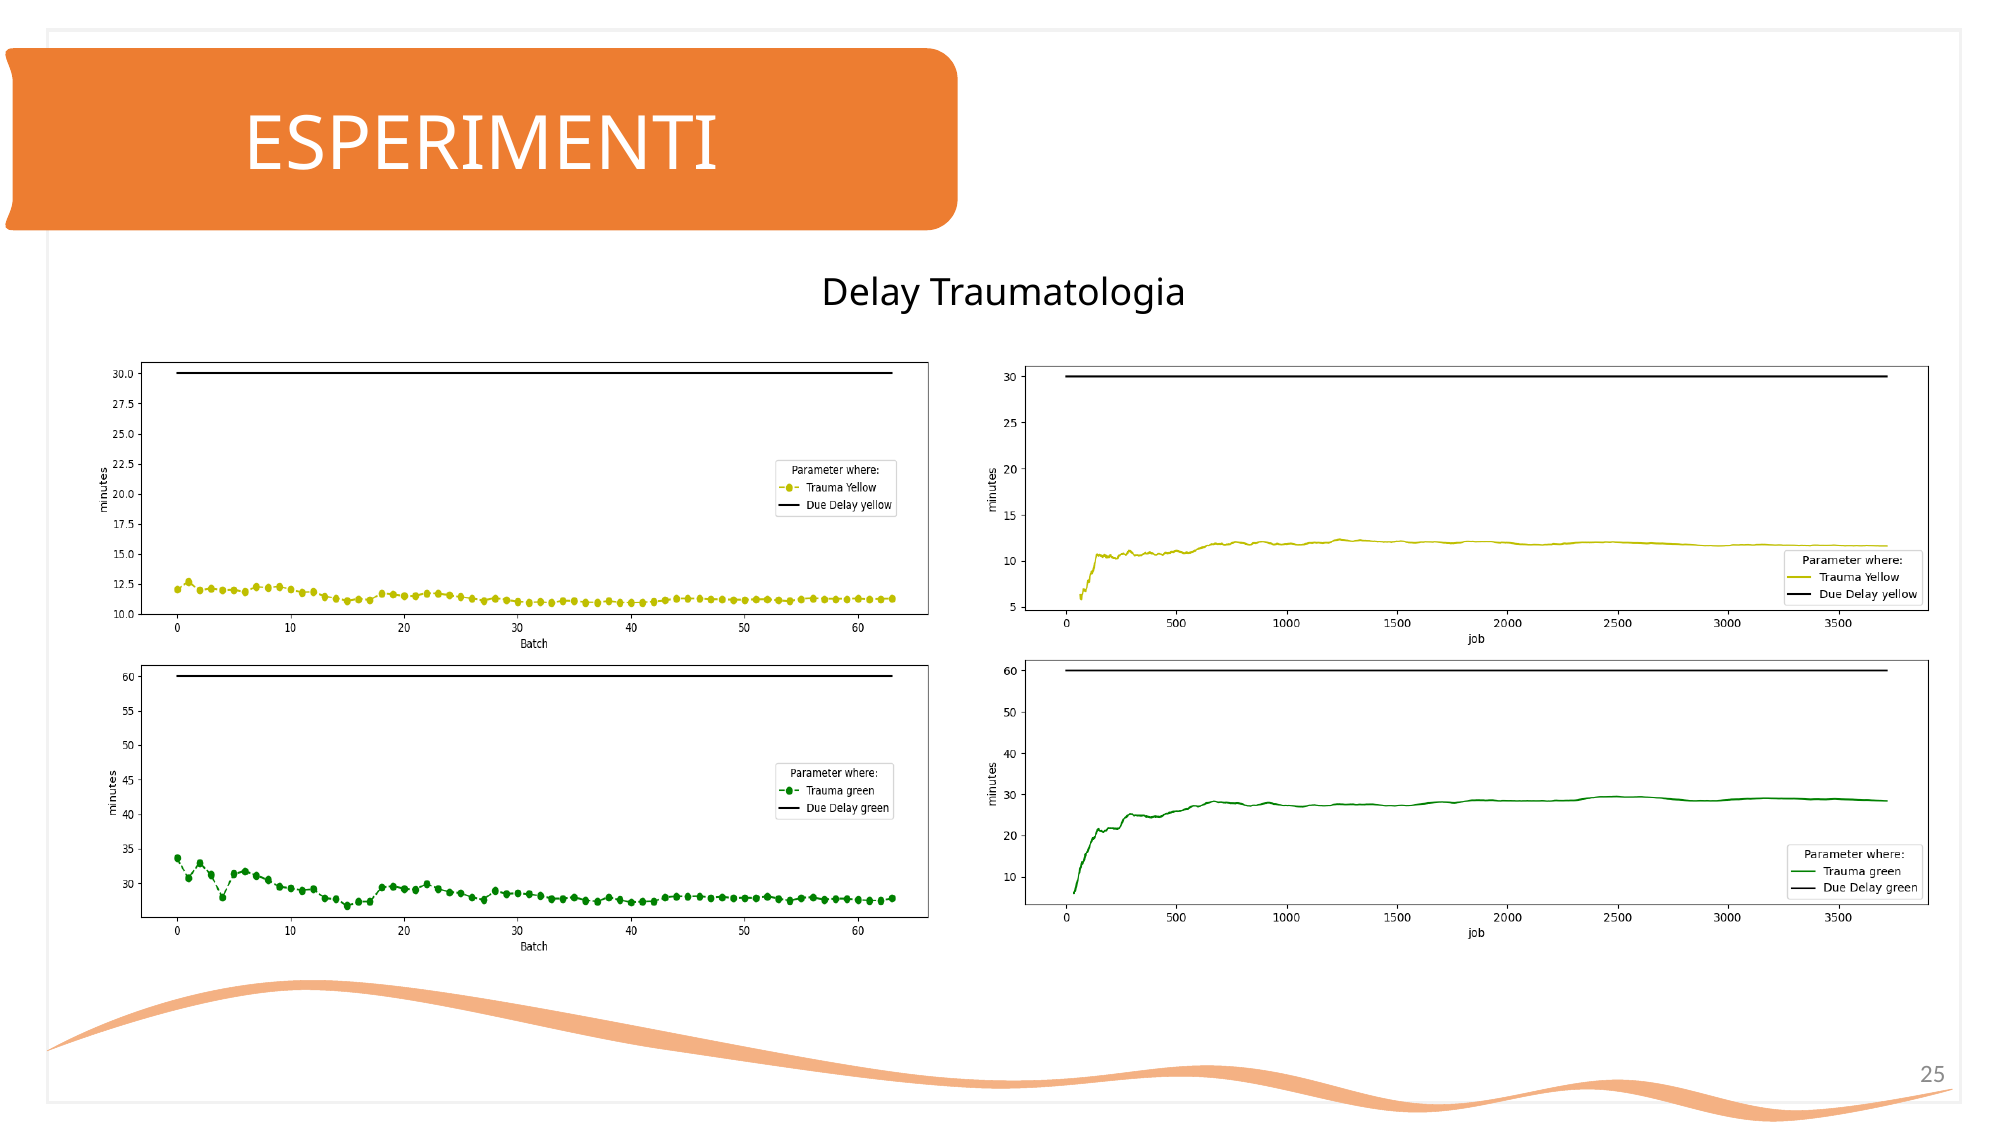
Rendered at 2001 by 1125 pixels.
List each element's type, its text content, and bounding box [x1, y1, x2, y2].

text_box Delay Traumatologia [761, 256, 1247, 325]
text_box ESPERIMENTI [5, 48, 958, 231]
text_box [46, 29, 1962, 1104]
picture [971, 361, 1934, 981]
text_box [46, 996, 246, 1052]
text_box [376, 996, 1954, 1123]
picture [88, 361, 957, 996]
slide_number 25 [1510, 1042, 1961, 1103]
